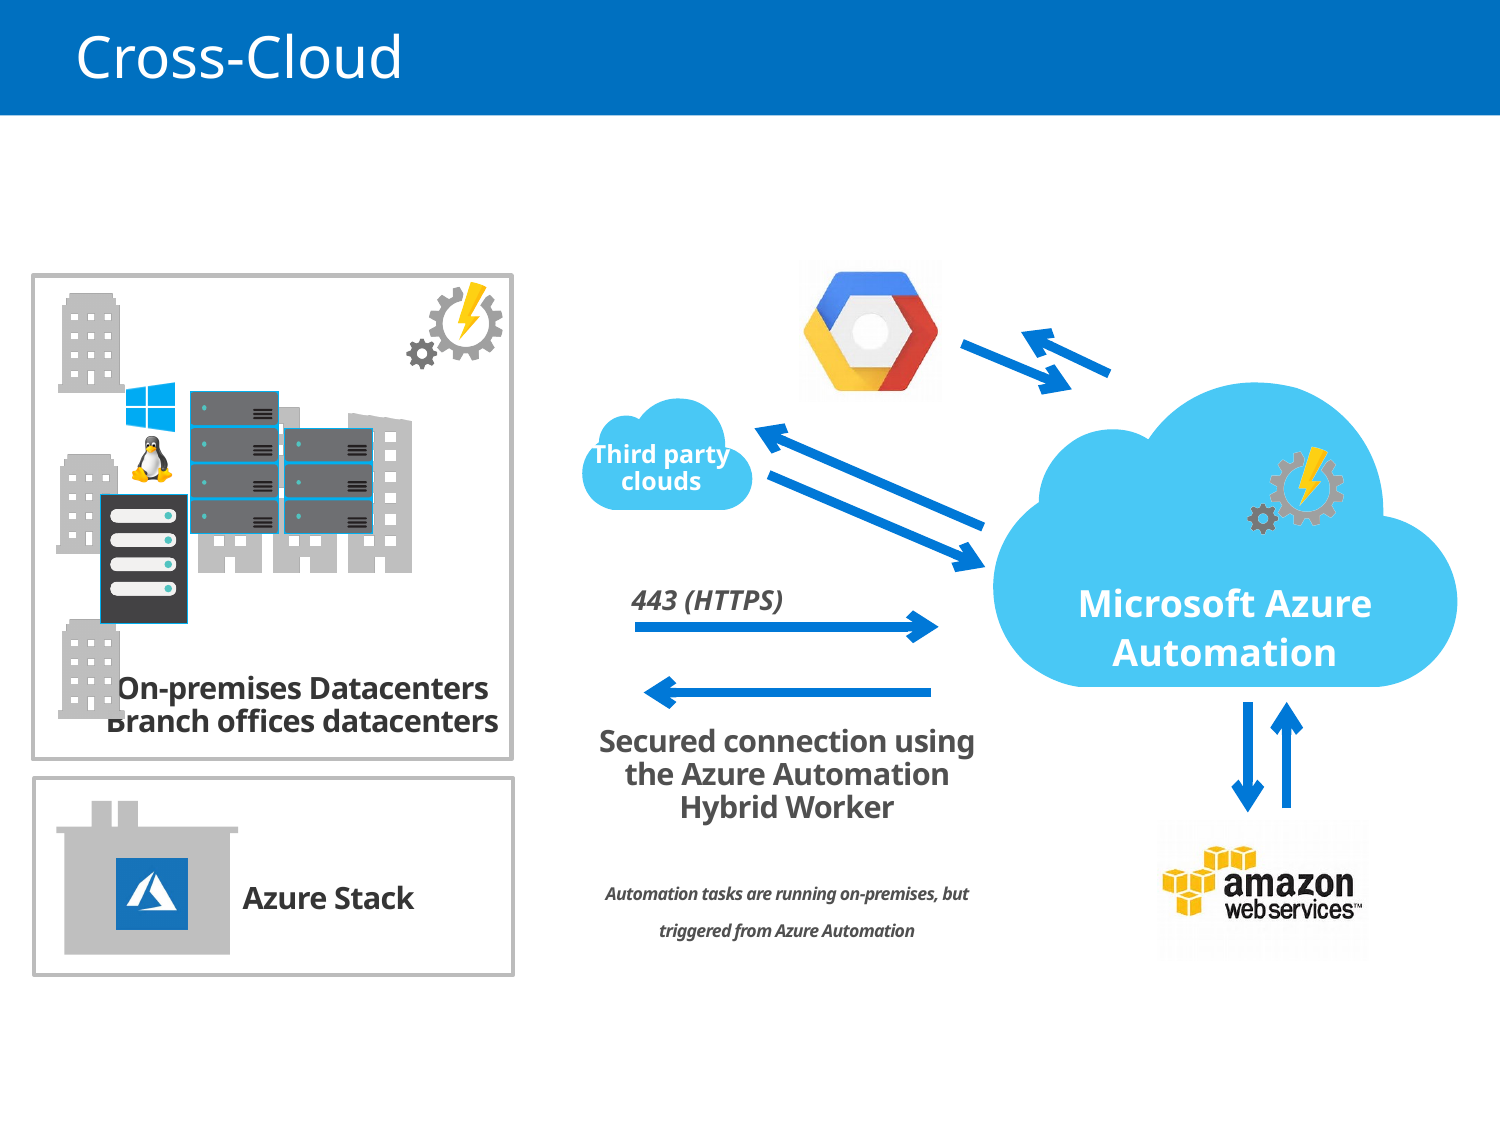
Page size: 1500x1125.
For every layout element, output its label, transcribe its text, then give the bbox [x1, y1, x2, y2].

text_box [32, 260, 1458, 976]
title Cross-Cloud [75, 0, 1351, 122]
